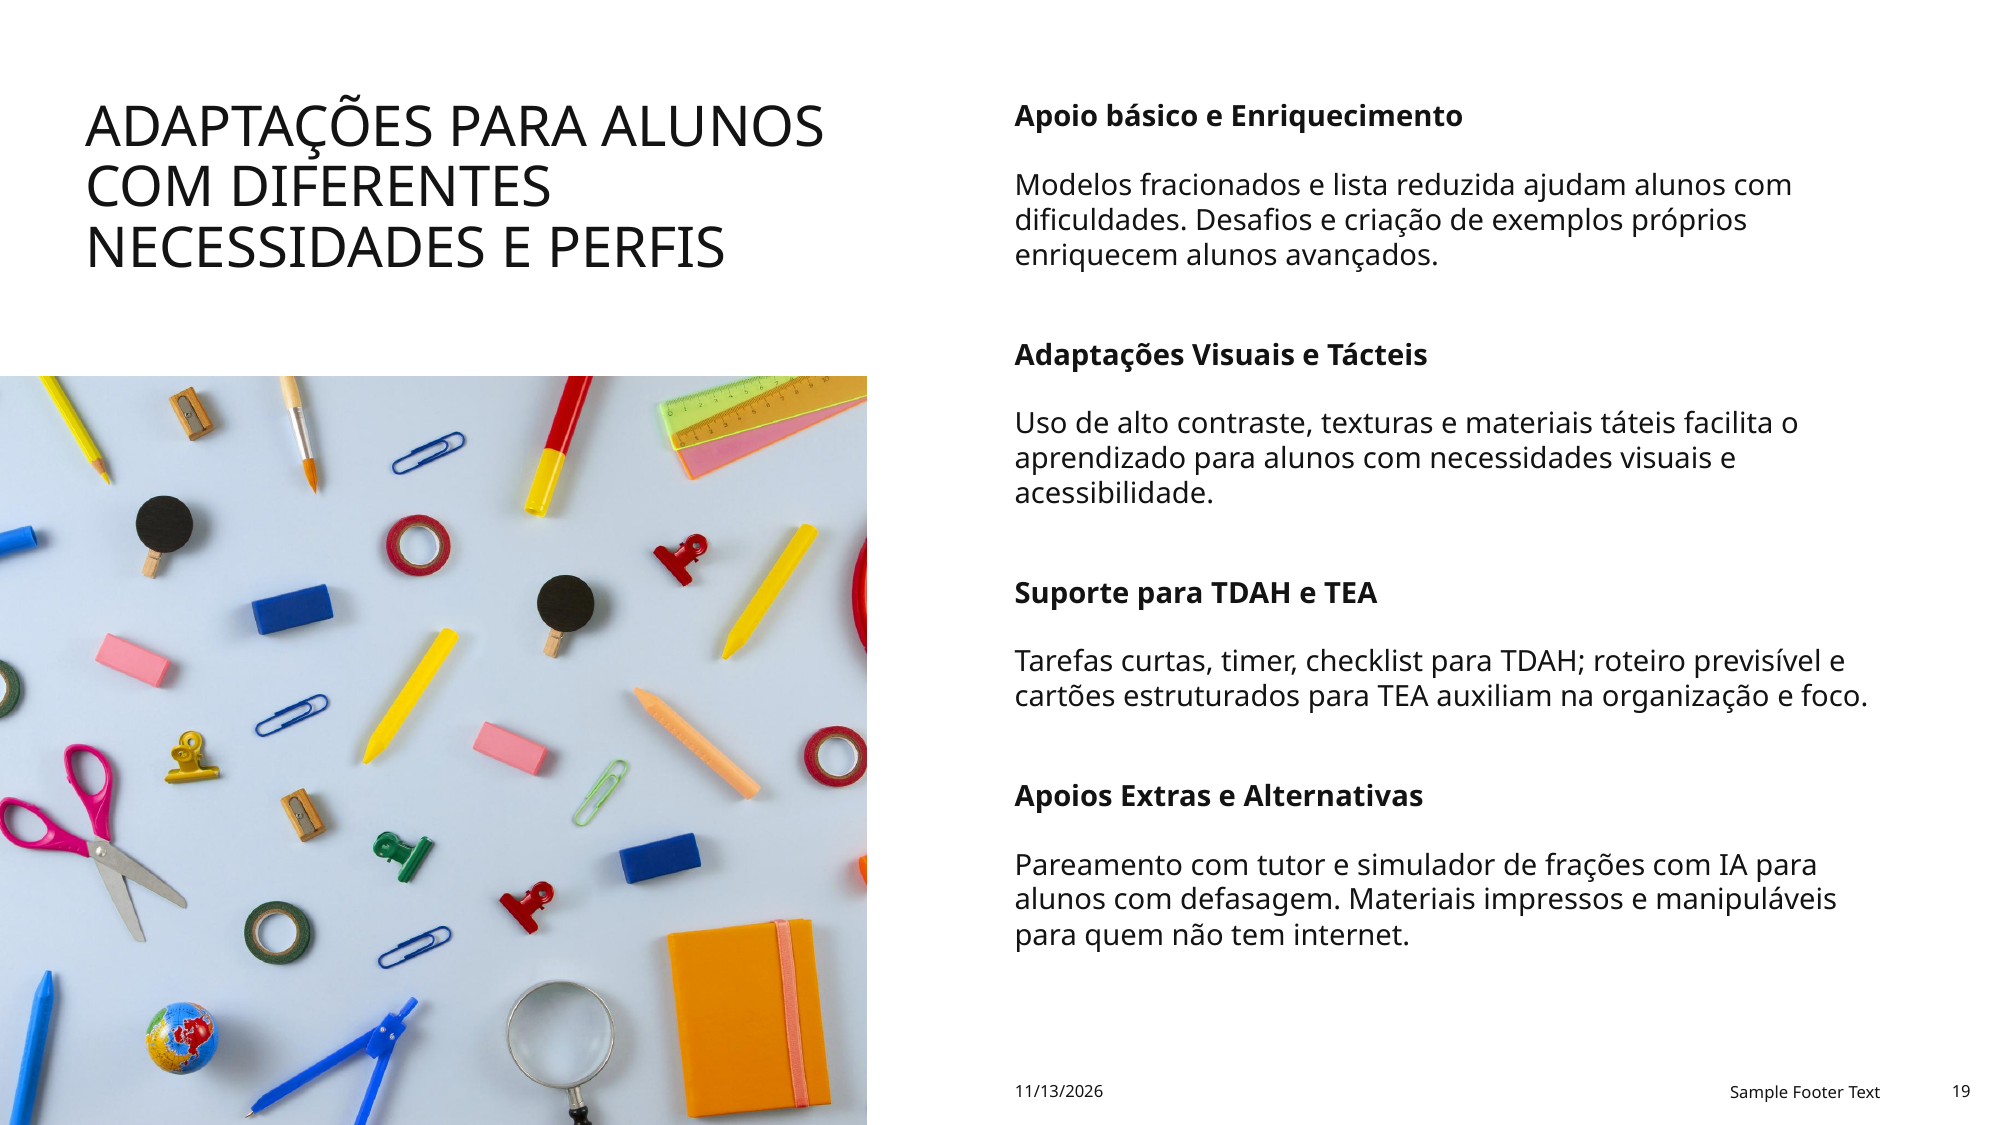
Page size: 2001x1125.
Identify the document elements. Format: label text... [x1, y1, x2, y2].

text_box Apoio básico e Enriquecimento Modelos fracionados e lista reduzida ajudam alunos com dificuldades. Desafios e criação de exemplos próprios enriquecem alunos avançados. Adaptações Visuais e Tácteis Uso de alto contraste, texturas e materiais táteis facilita o aprendizado para alunos com necessidades visuais e acessibilidade. Suporte para TDAH e TEA Tarefas curtas, timer, checklist para TDAH; roteiro previsível e cartões estruturados para TEA auxiliam na organização e foco. Apoios Extras e Alternativas Pareamento com tutor e simulador de frações com IA para alunos com defasagem. Materiais impressos e manipuláveis para quem não tem internet. [999, 90, 1917, 1039]
picture [0, 376, 867, 1125]
title Adaptações para alunos com diferentes necessidades e perfis [70, 90, 867, 329]
slide_number 19 [1910, 1064, 1986, 1120]
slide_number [999, 1065, 1435, 1121]
footer Sample Footer Text [1458, 1064, 1896, 1120]
